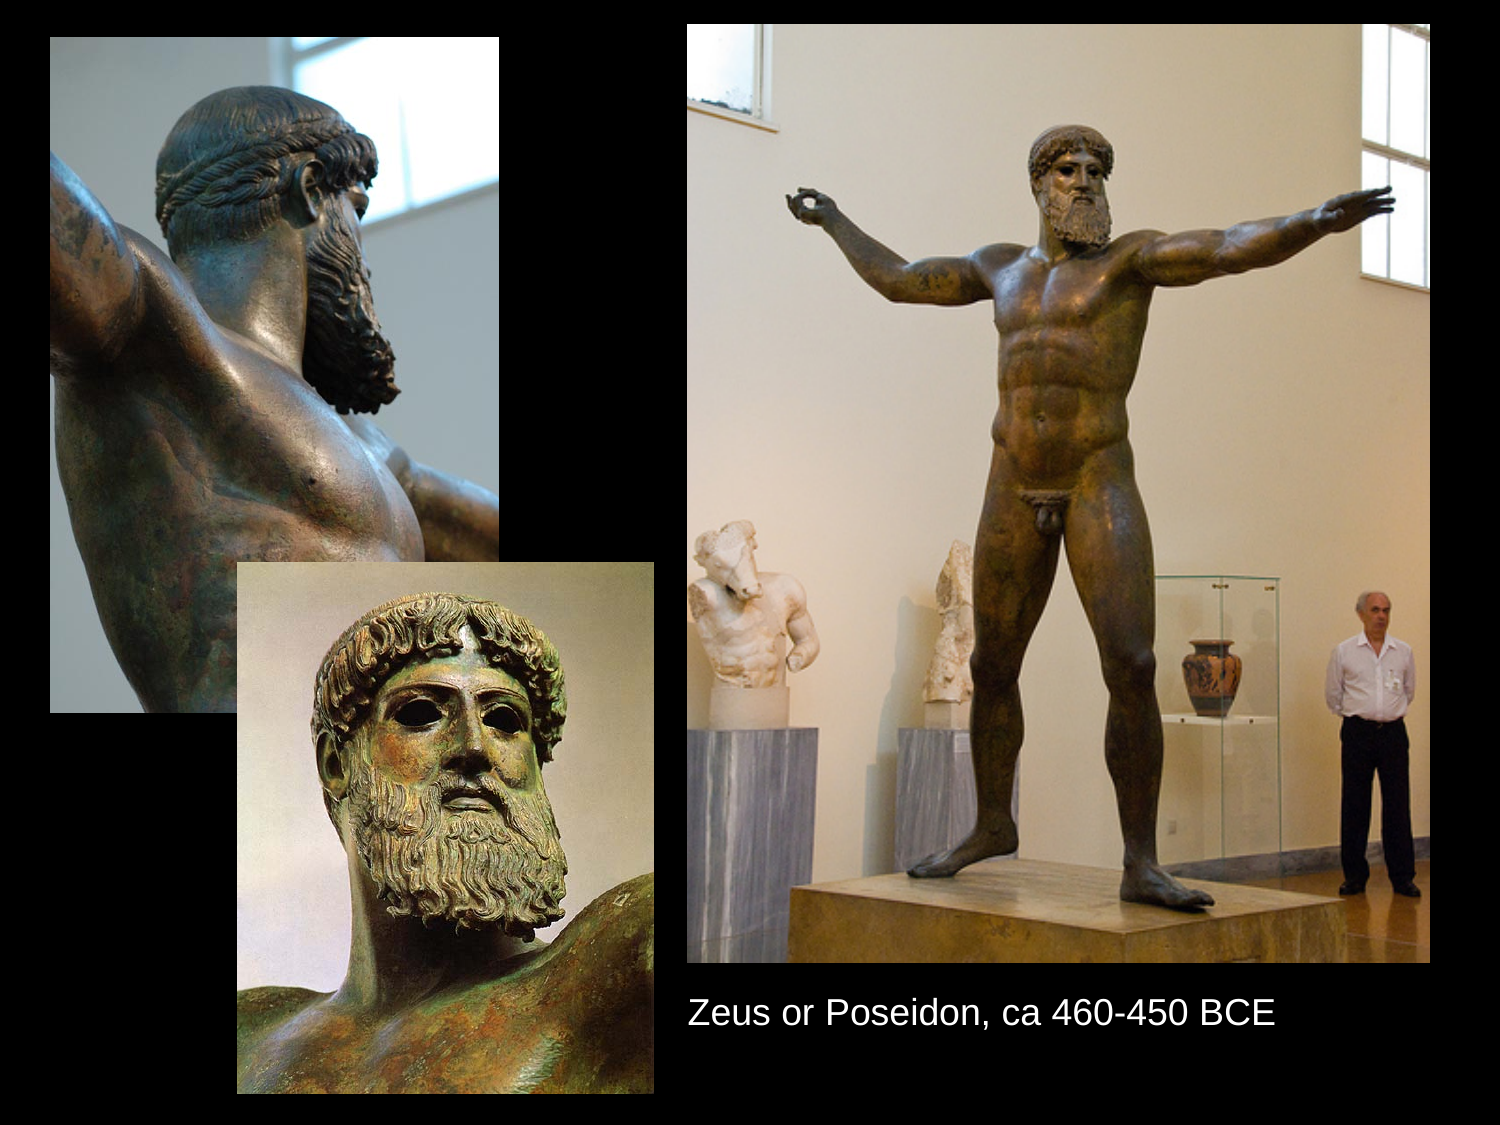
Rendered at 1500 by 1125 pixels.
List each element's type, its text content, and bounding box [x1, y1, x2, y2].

picture [49, 37, 654, 1094]
picture [687, 24, 1431, 963]
text_box Zeus or Poseidon, ca 460-450 BCE [672, 980, 1292, 1041]
